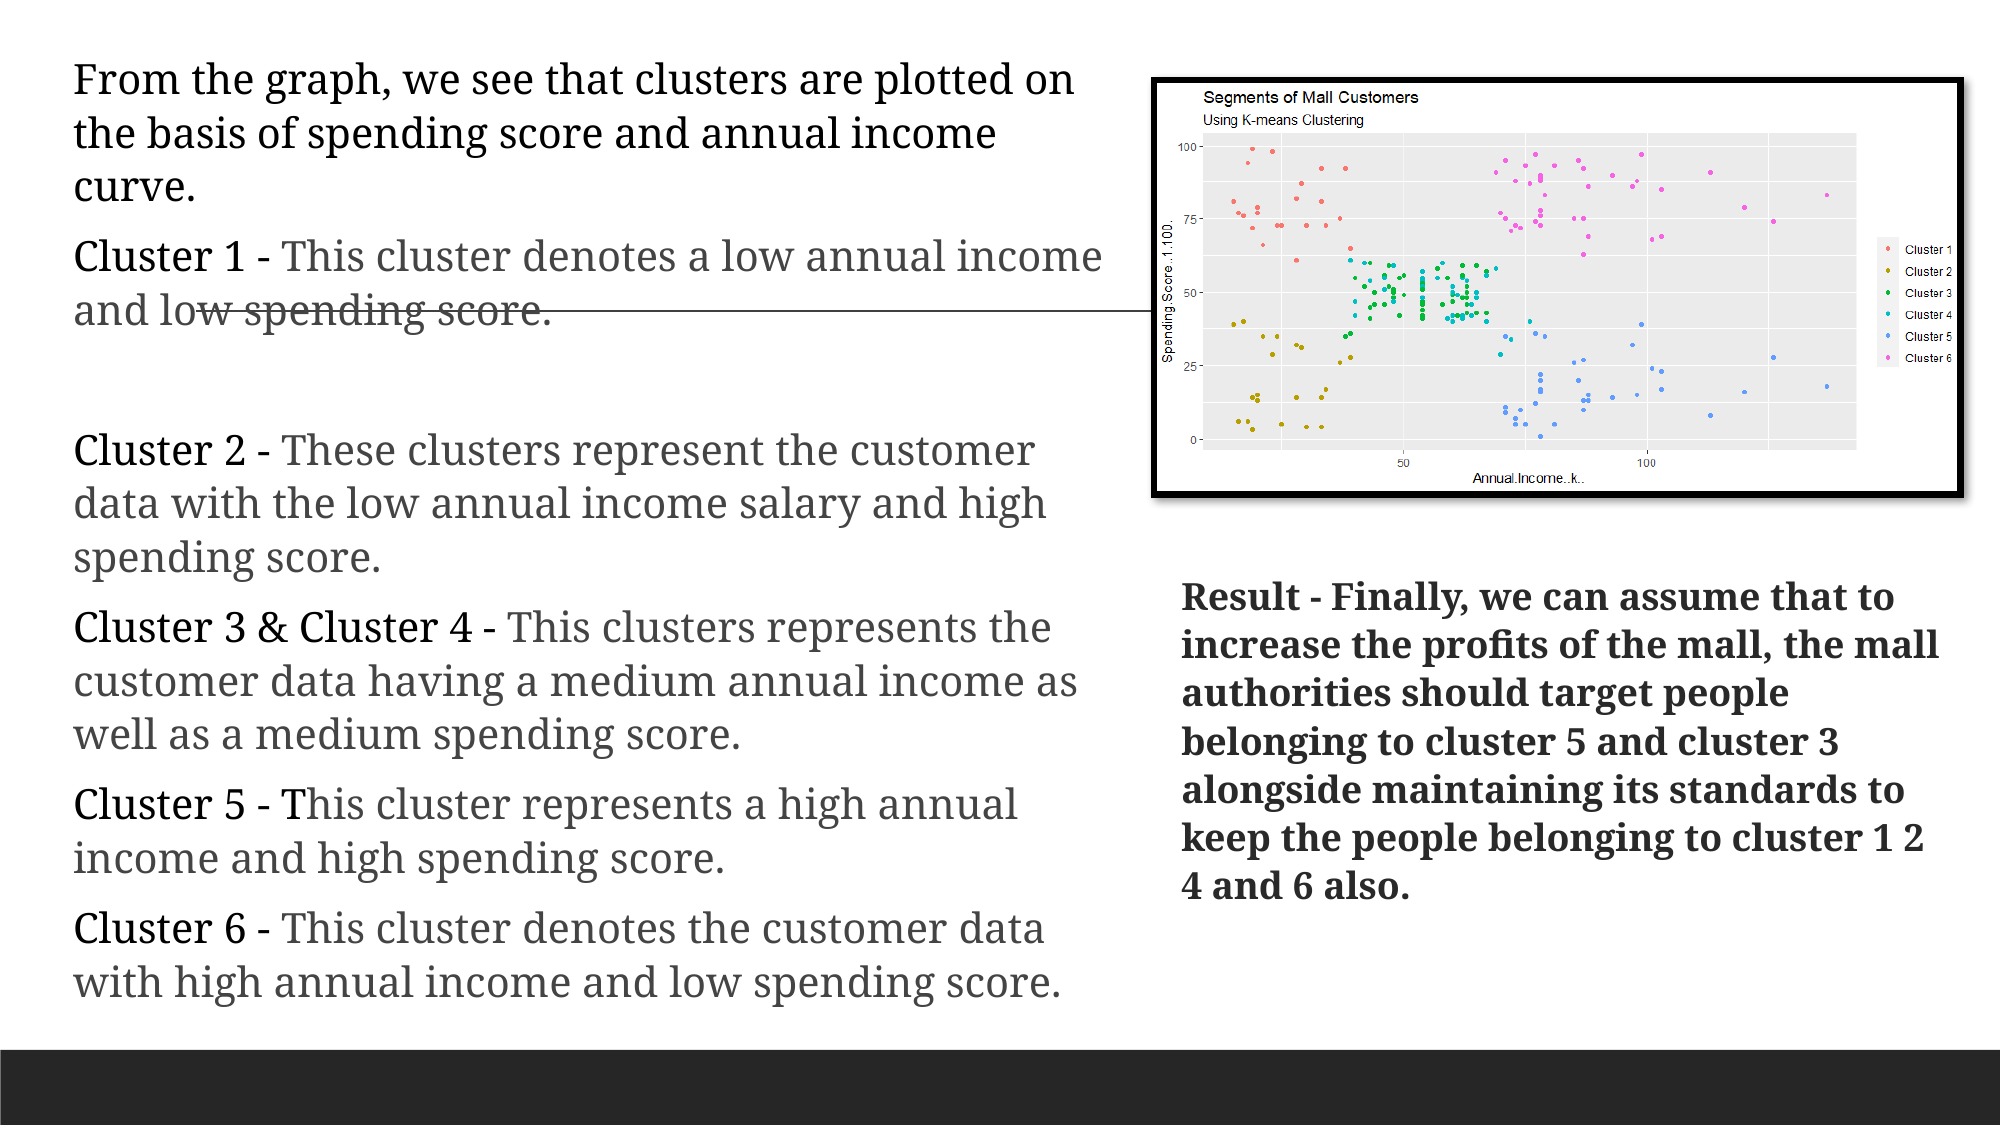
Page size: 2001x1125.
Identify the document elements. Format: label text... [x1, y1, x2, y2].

text_box From the graph, we see that clusters are plotted on the basis of spending score and annual income curve. Cluster 1 - This cluster denotes a low annual income and low spending score. Cluster 2 - These clusters represent the customer data with the low annual income salary and high spending score. Cluster 3 & Cluster 4 - This clusters represents the customer data having a medium annual income as well as a medium spending score. Cluster 5 - This cluster represents a high annual income and high spending score. Cluster 6 - This cluster denotes the customer data with high annual income and low spending score. [58, 41, 1142, 1013]
text_box Result - Finally, we can assume that to increase the profits of the mall, the mall authorities should target people belonging to cluster 5 and cluster 3 alongside maintaining its standards to keep the people belonging to cluster 1 2 4 and 6 also. [1166, 562, 1968, 915]
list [1156, 82, 1958, 492]
